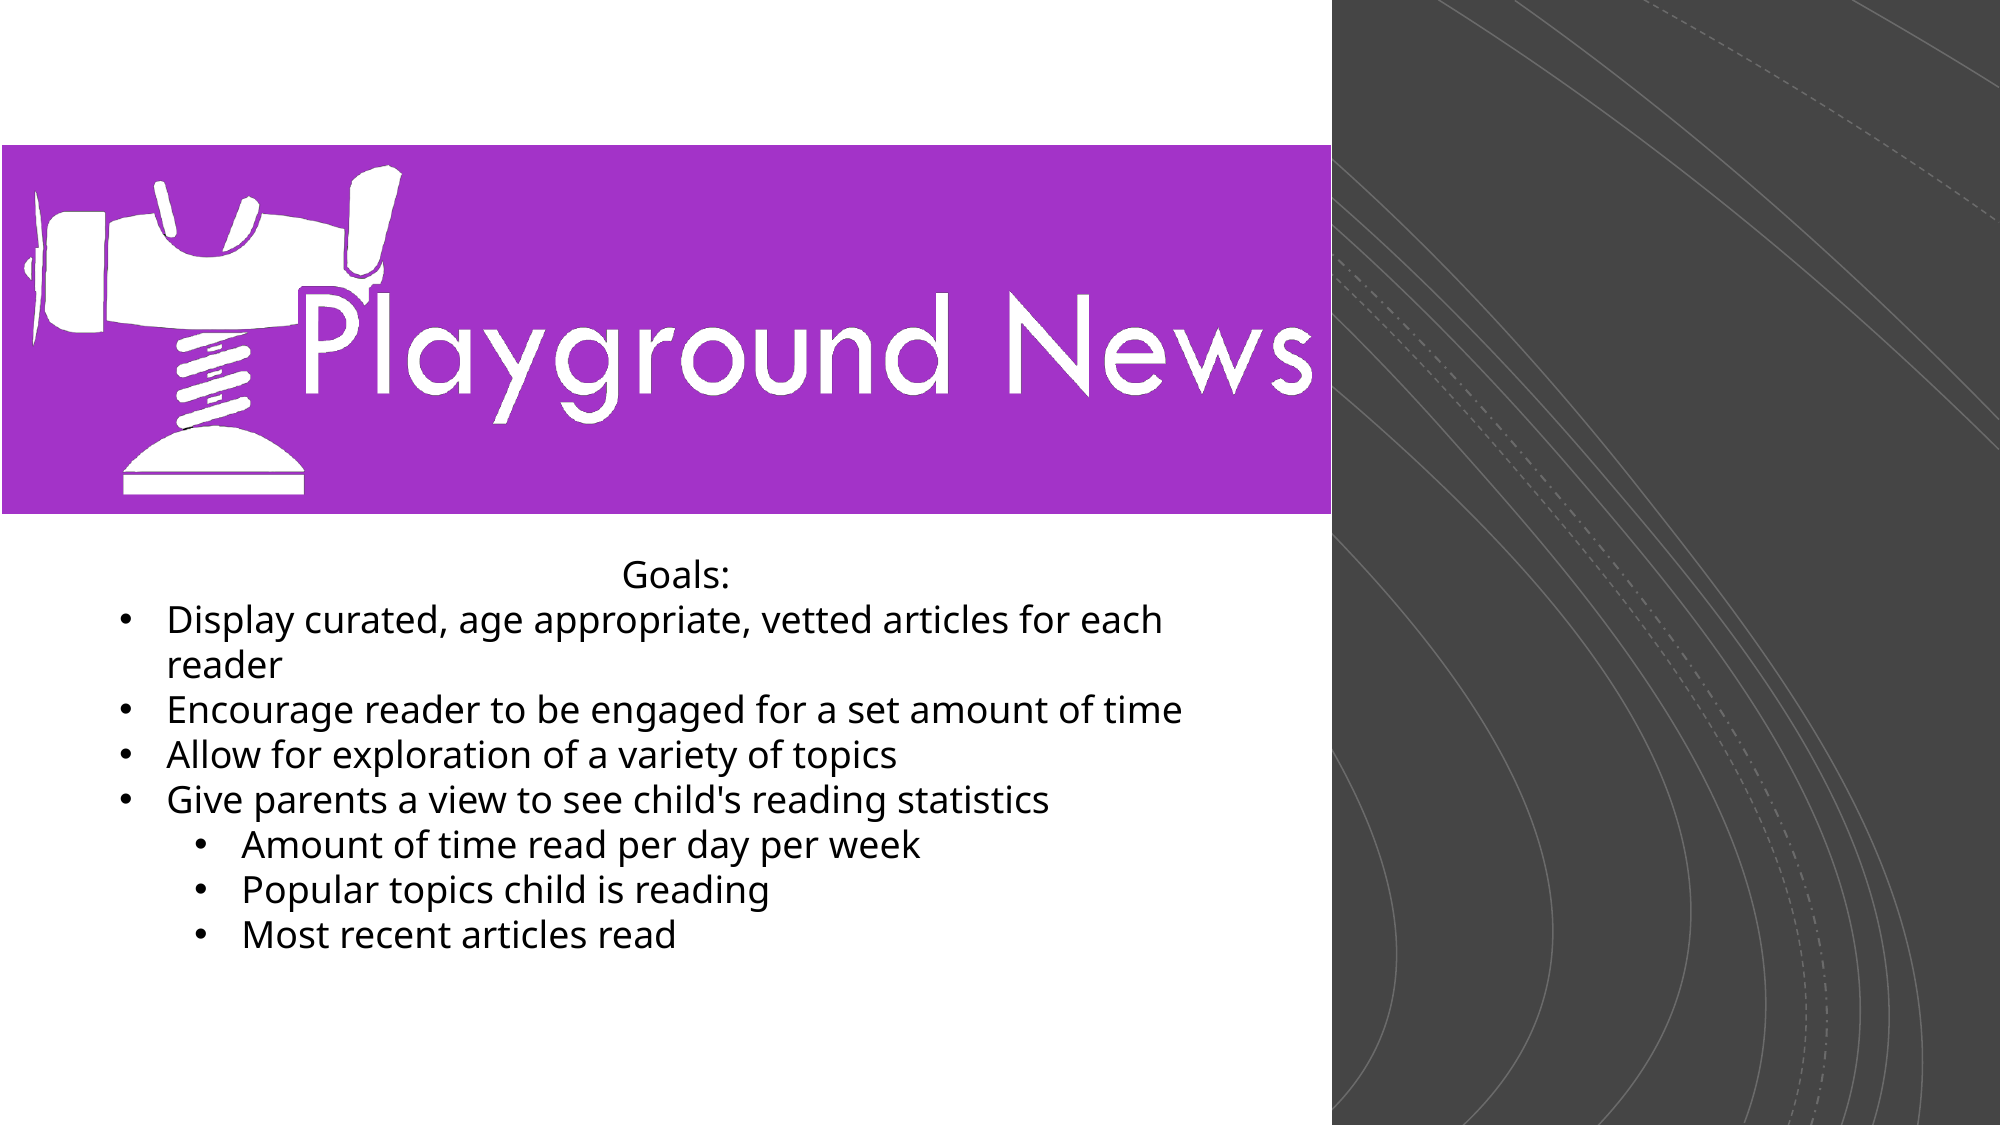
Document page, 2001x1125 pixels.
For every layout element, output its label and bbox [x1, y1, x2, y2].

text_box [0, 0, 2000, 1125]
picture [1, 145, 1332, 514]
